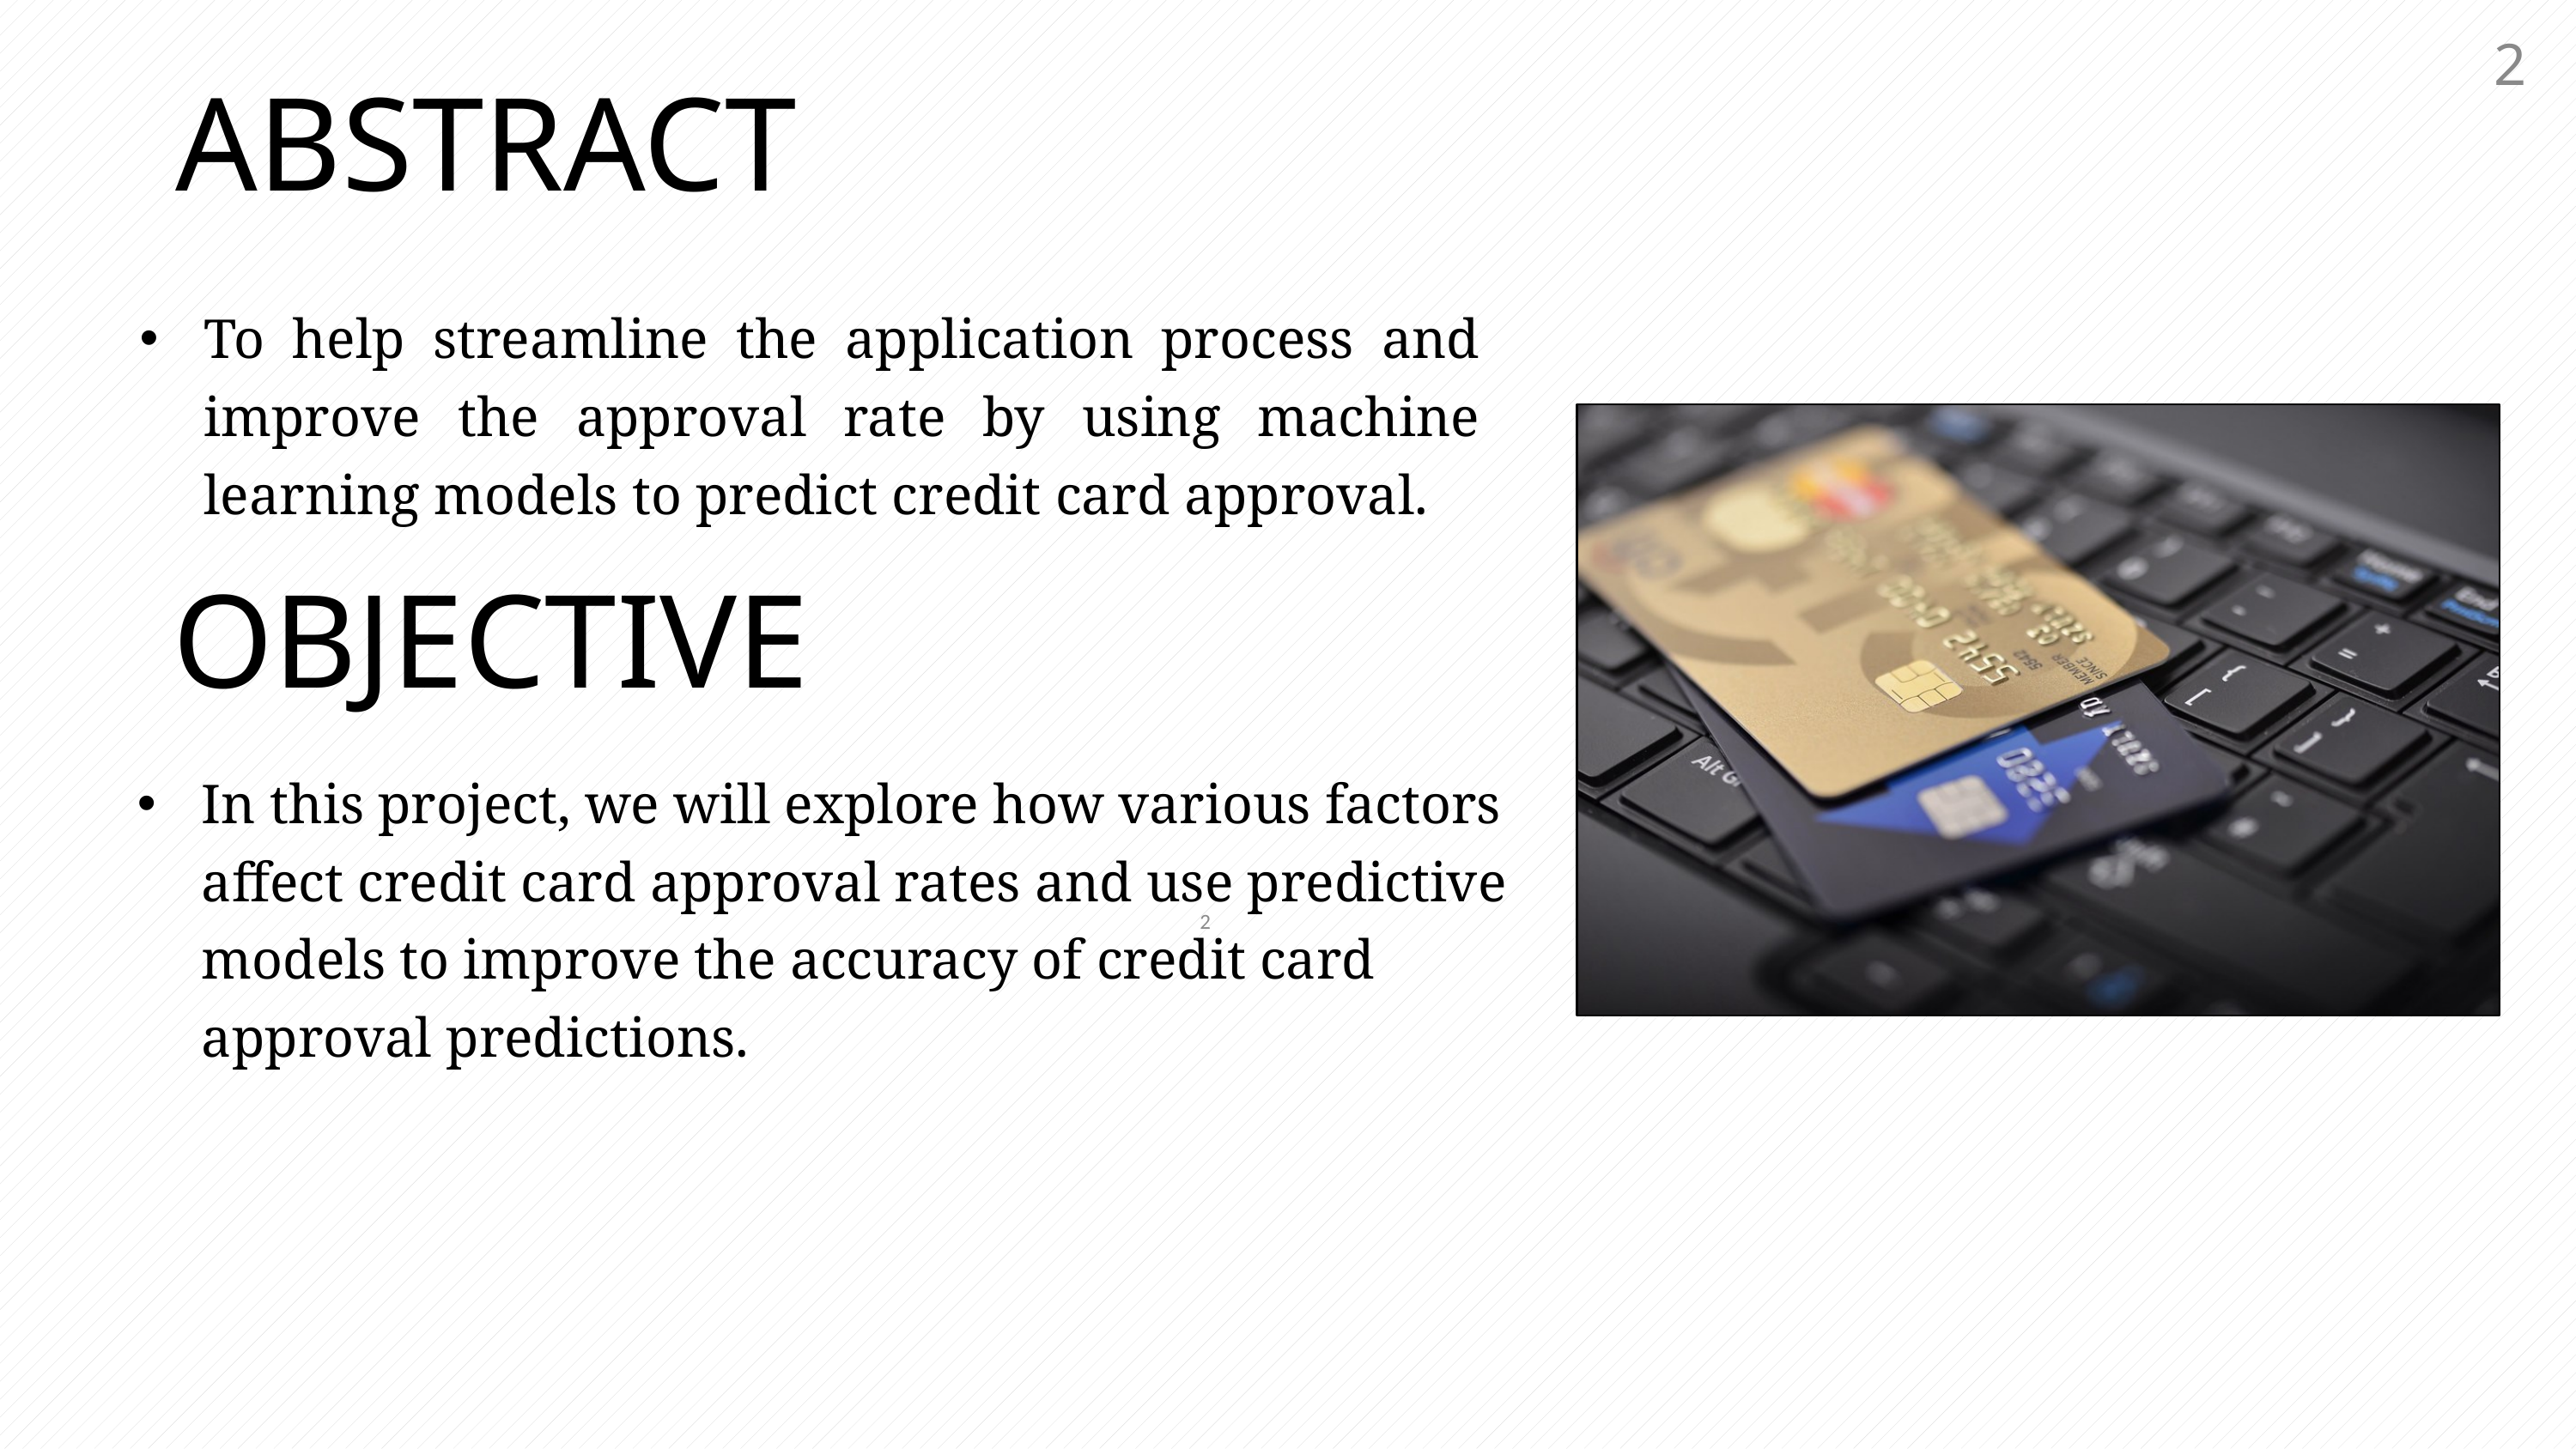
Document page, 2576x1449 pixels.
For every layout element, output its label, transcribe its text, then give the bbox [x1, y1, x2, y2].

text_box ABSTRACT [161, 119, 1284, 285]
text_box To help streamline the application process and improve the approval rate by using machine learning models to predict credit card approval. [139, 291, 1481, 608]
slide_number 2 [922, 894, 1224, 947]
picture [1577, 404, 2500, 1016]
text_box OBJECTIVE [158, 615, 1280, 781]
text_box In this project, we will explore how various factors affect credit card approval rates and use predictive models to improve the accuracy of credit card approval predictions. [137, 756, 1536, 1068]
text_box 2 [2273, 27, 2527, 97]
